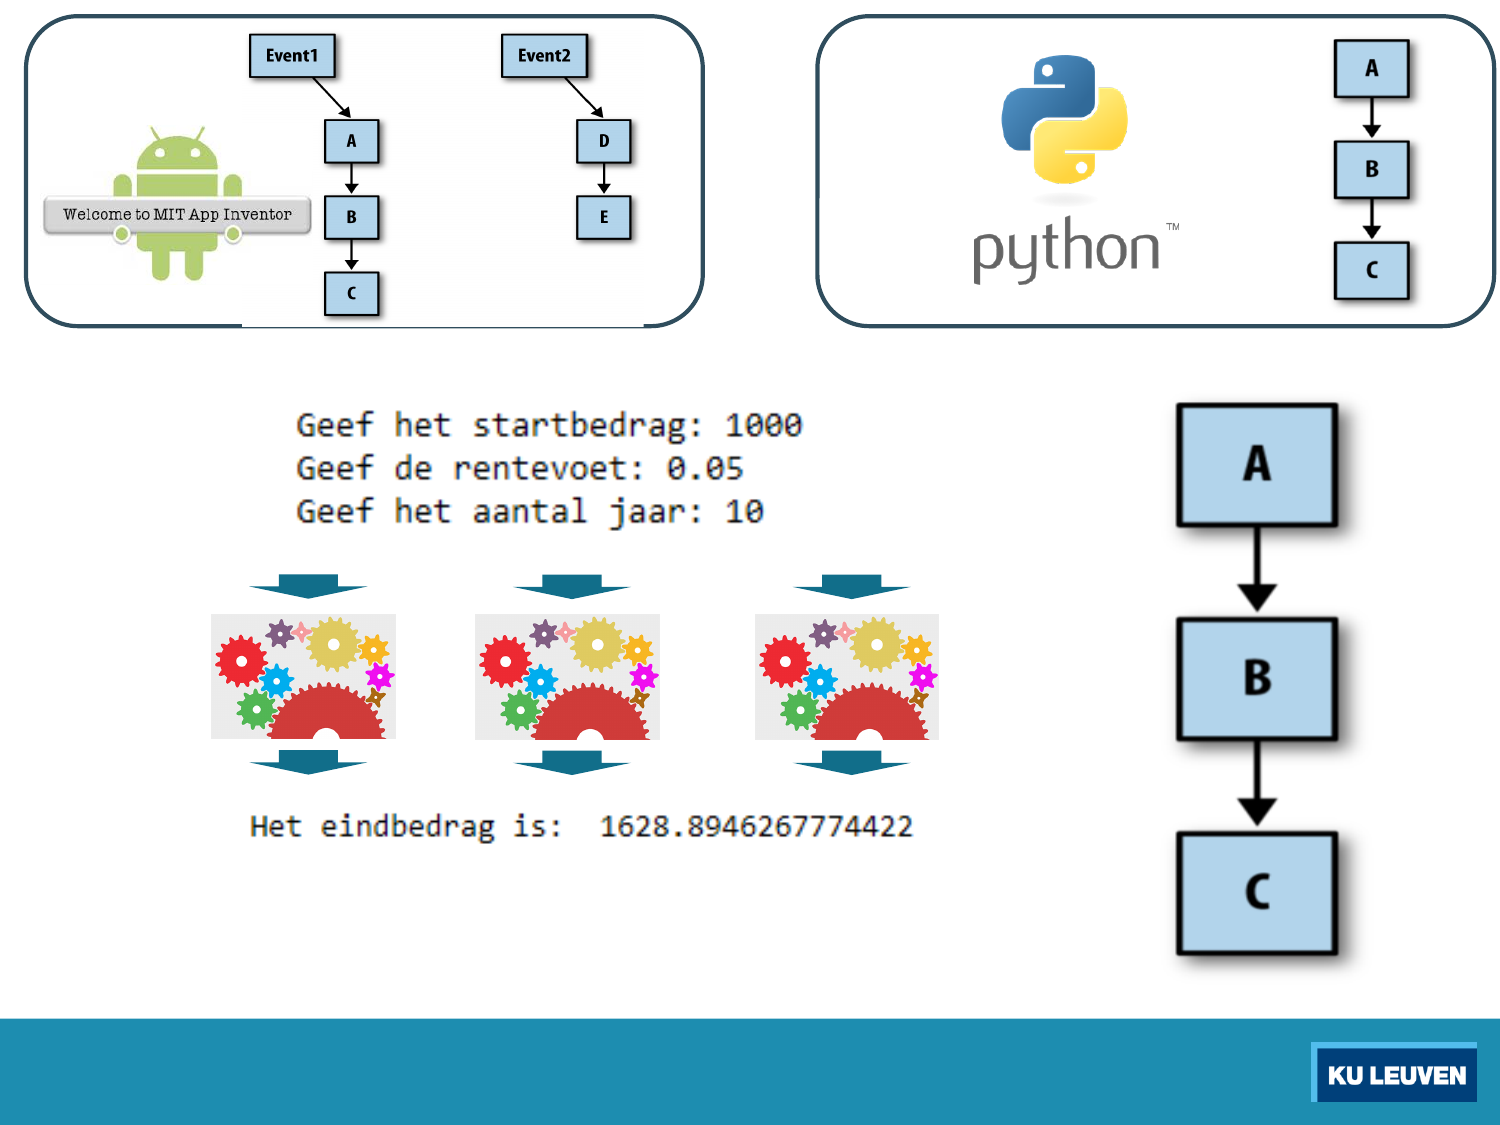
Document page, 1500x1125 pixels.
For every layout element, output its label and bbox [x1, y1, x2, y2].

text_box [247, 572, 370, 601]
text_box [815, 14, 1497, 329]
picture [211, 614, 396, 740]
picture [40, 28, 644, 327]
picture [974, 55, 1180, 286]
text_box [510, 748, 634, 778]
picture [227, 804, 940, 860]
picture [475, 614, 660, 740]
picture [278, 393, 1105, 536]
text_box [790, 572, 913, 602]
text_box [790, 748, 913, 778]
picture [1324, 31, 1430, 315]
picture [754, 614, 940, 740]
picture [1158, 387, 1382, 988]
text_box [247, 748, 370, 777]
text_box [510, 572, 634, 602]
picture [1311, 1042, 1477, 1102]
text_box [23, 14, 705, 329]
